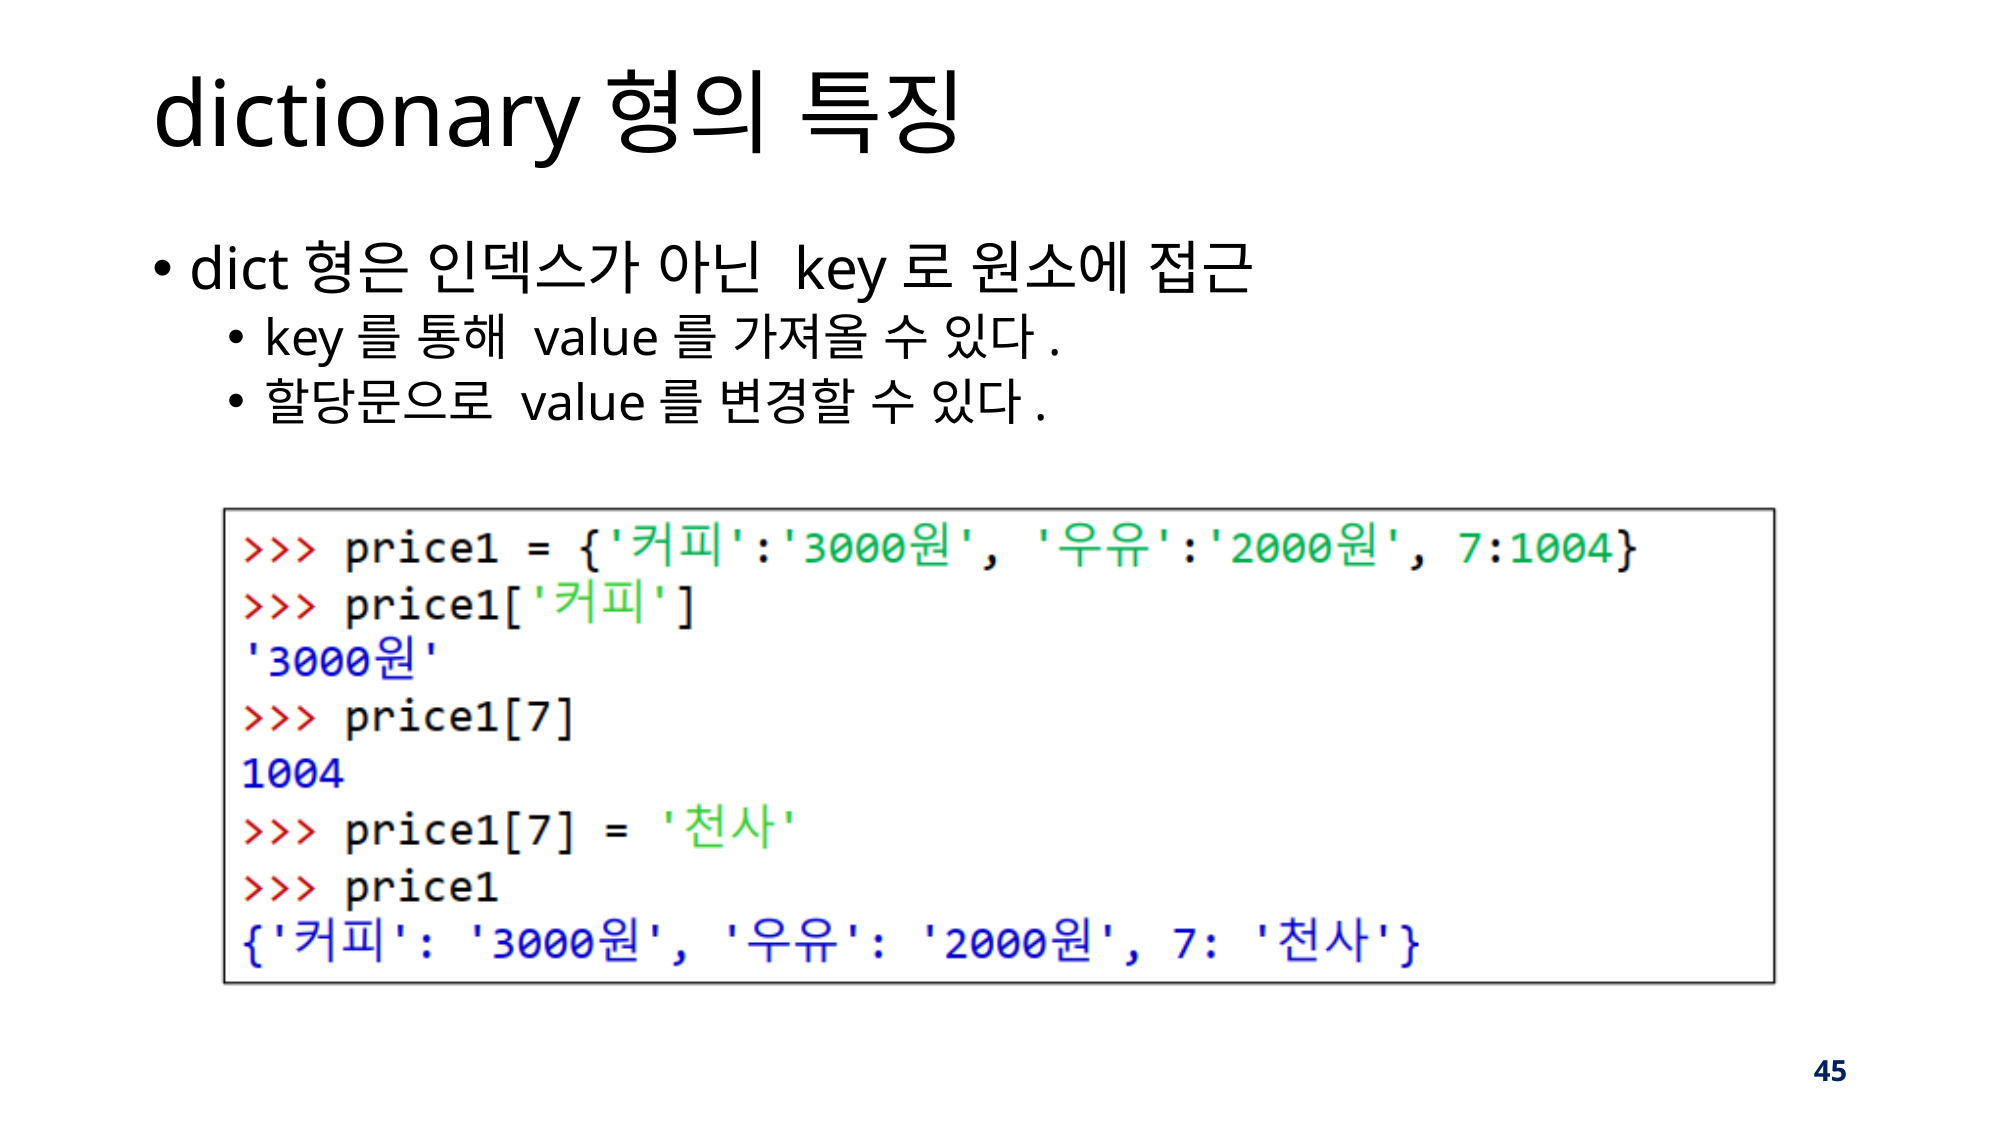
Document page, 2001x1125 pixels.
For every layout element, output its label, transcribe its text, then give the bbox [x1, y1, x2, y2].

title dictionary형의 특징 [137, 59, 1863, 182]
list dict형은 인덱스가 아닌 key로 원소에 접근 key를 통해 value를 가져올 수 있다. 할당문으로 value를 변경할 수 있다. [137, 231, 1863, 1014]
picture [204, 489, 1796, 1014]
slide_number ‹#› [1412, 1042, 1863, 1103]
